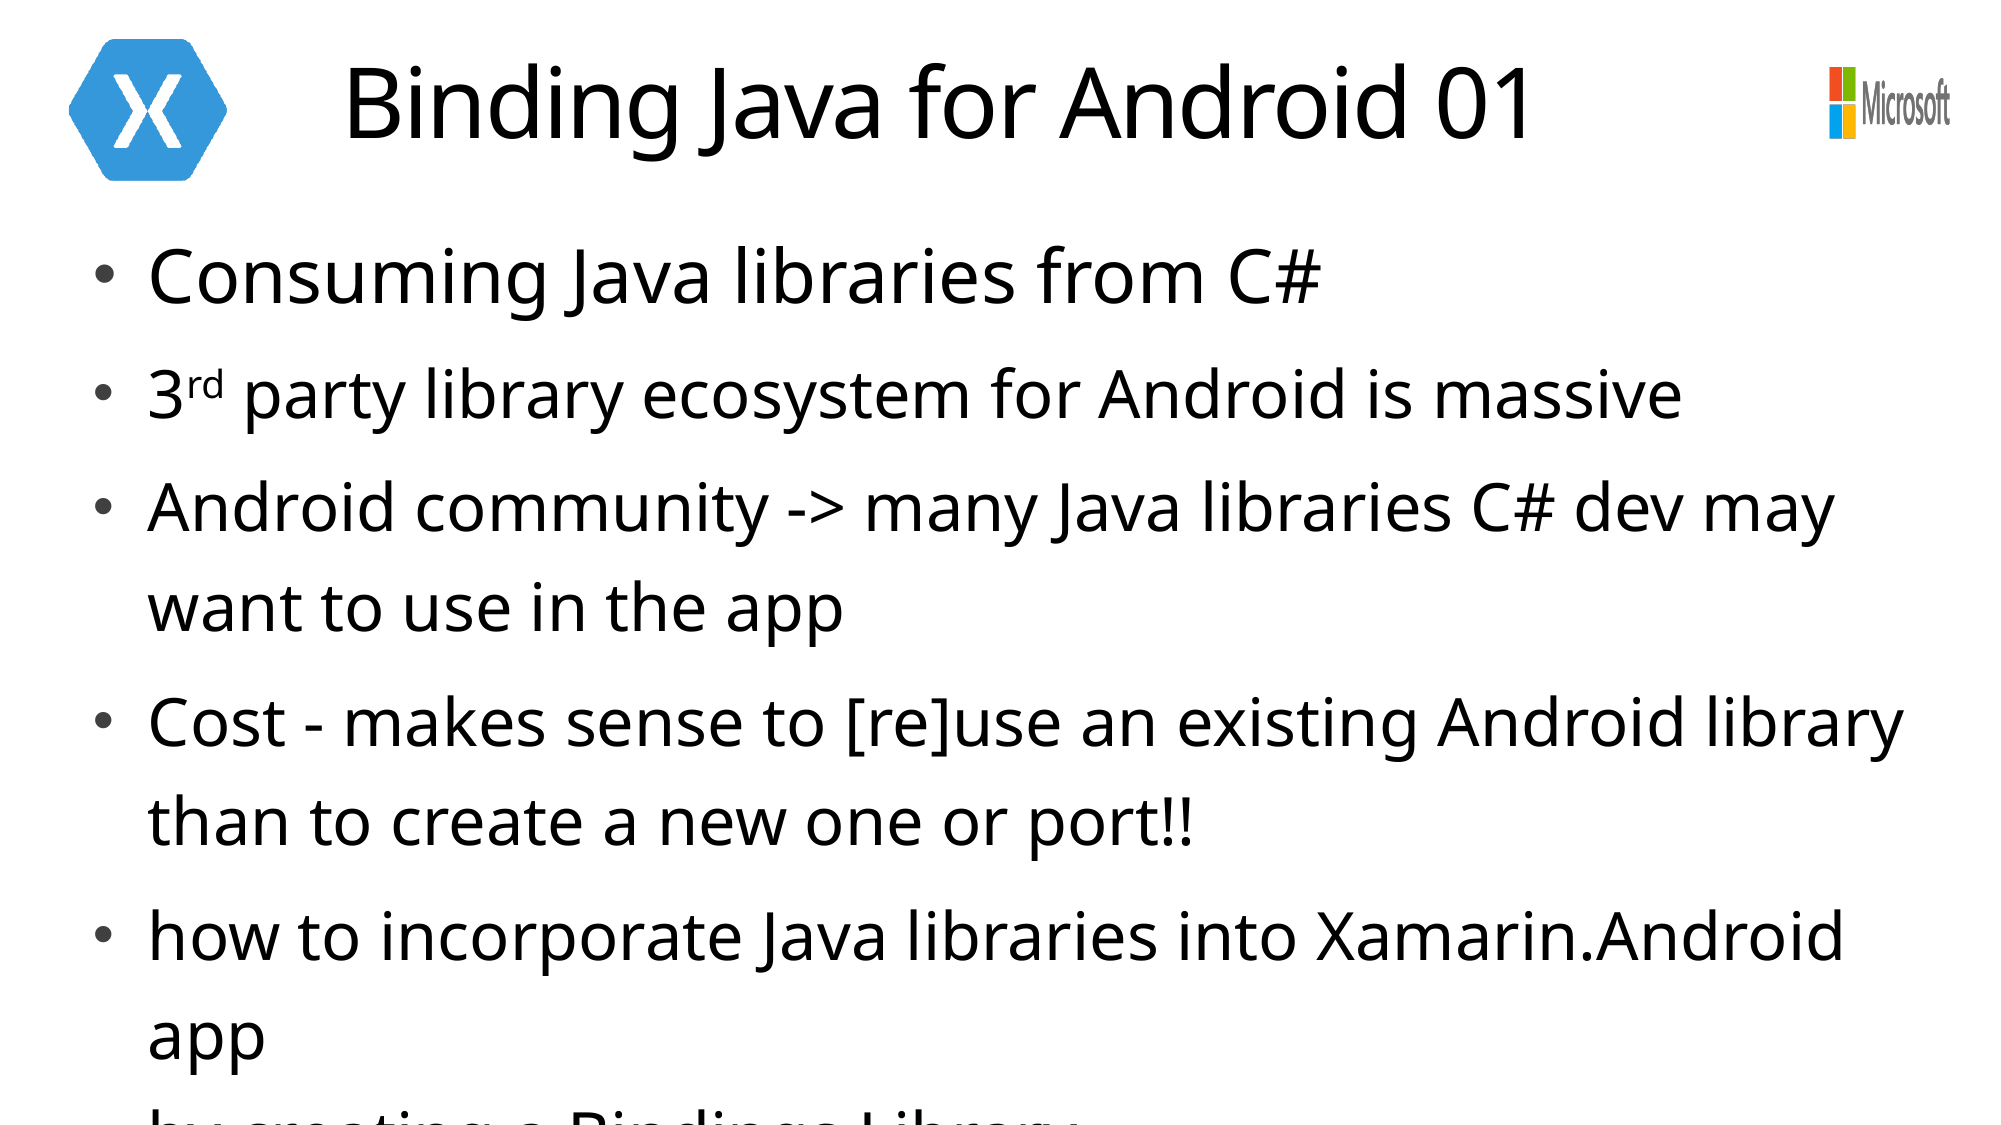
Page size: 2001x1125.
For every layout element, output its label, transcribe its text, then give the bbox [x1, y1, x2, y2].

list Consuming Java libraries from C# 3rd party library ecosystem for Android is massive Android community -> many Java libraries C# dev may want to use in the app Cost - makes sense to [re]use an existing Android library than to create a new one or port!! how to incorporate Java libraries into Xamarin.Android app by creating a Bindings Library. [68, 203, 1946, 1096]
title Binding Java for Android 01 [317, 39, 1697, 187]
picture [68, 39, 236, 181]
picture [1813, 23, 1967, 181]
